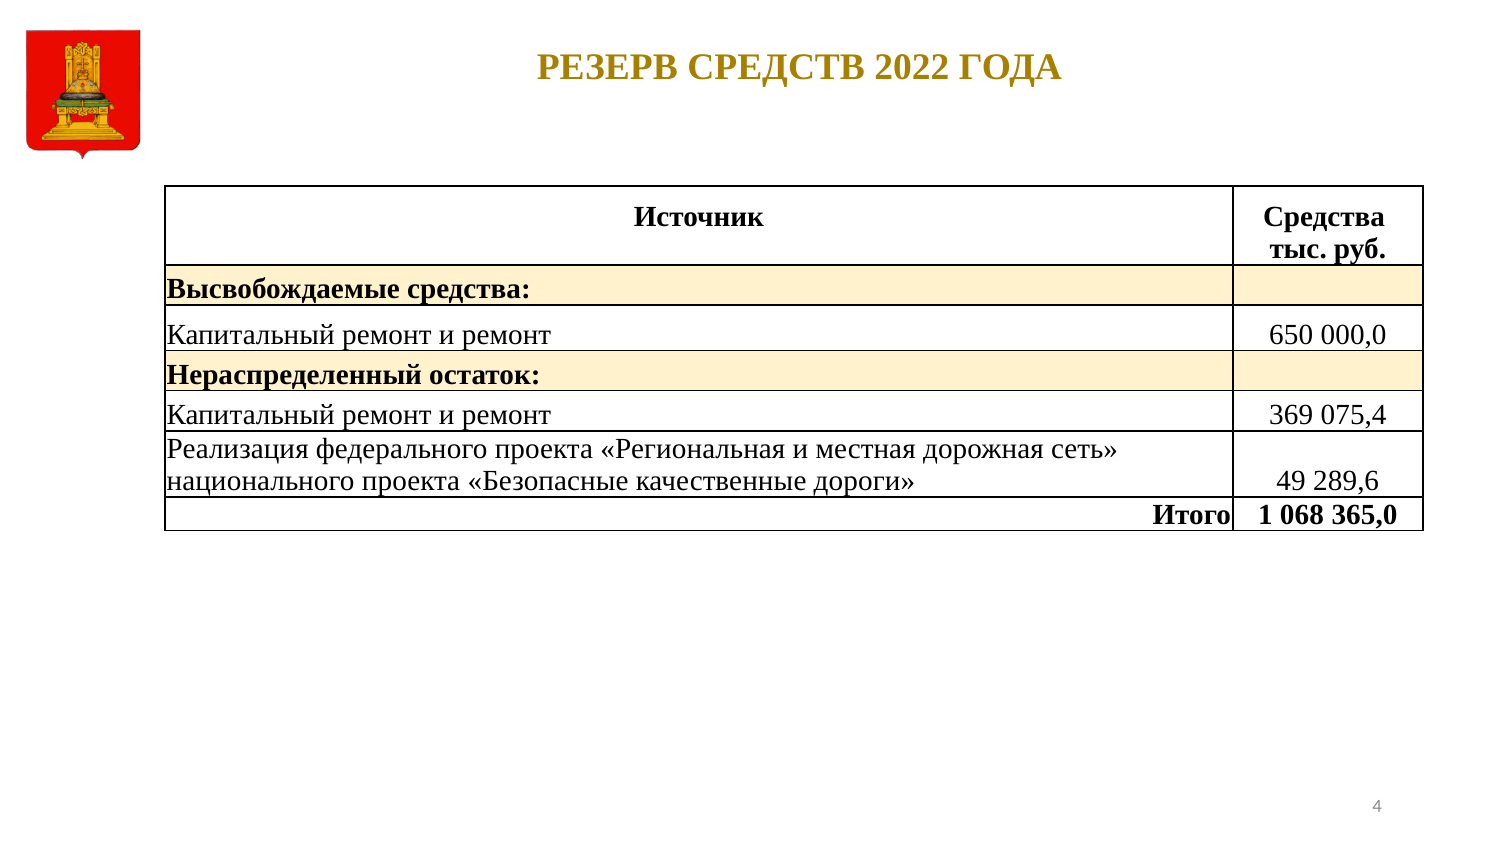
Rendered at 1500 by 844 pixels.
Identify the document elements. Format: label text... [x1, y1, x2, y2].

table_cell Капитальный ремонт и ремонт [166, 306, 1232, 350]
table_cell [1234, 266, 1422, 304]
table_cell Реализация федерального проекта «Региональная и местная дорожная сеть» национального проекта «Безопасные качественные дороги» [166, 432, 1232, 496]
table_cell 650 000,0 [1234, 306, 1422, 350]
table_header Средства тыс. руб. [1234, 187, 1422, 264]
table_cell Высвобождаемые средства: [166, 266, 1232, 304]
table_cell 369 075,4 [1234, 391, 1422, 430]
table_cell 1 068 365,0 [1234, 498, 1422, 530]
slide_number 4 [1059, 782, 1397, 827]
table_cell Итого [166, 498, 1232, 530]
table_cell 49 289,6 [1234, 432, 1422, 496]
title РЕЗЕРВ СРЕДСТВ 2022 ГОДА [148, 32, 1459, 103]
table_cell Нераспределенный остаток: [166, 351, 1232, 390]
picture [23, 23, 148, 166]
table_header Источник [166, 187, 1232, 264]
table_cell [1234, 351, 1422, 390]
table_cell Капитальный ремонт и ремонт [166, 391, 1232, 430]
